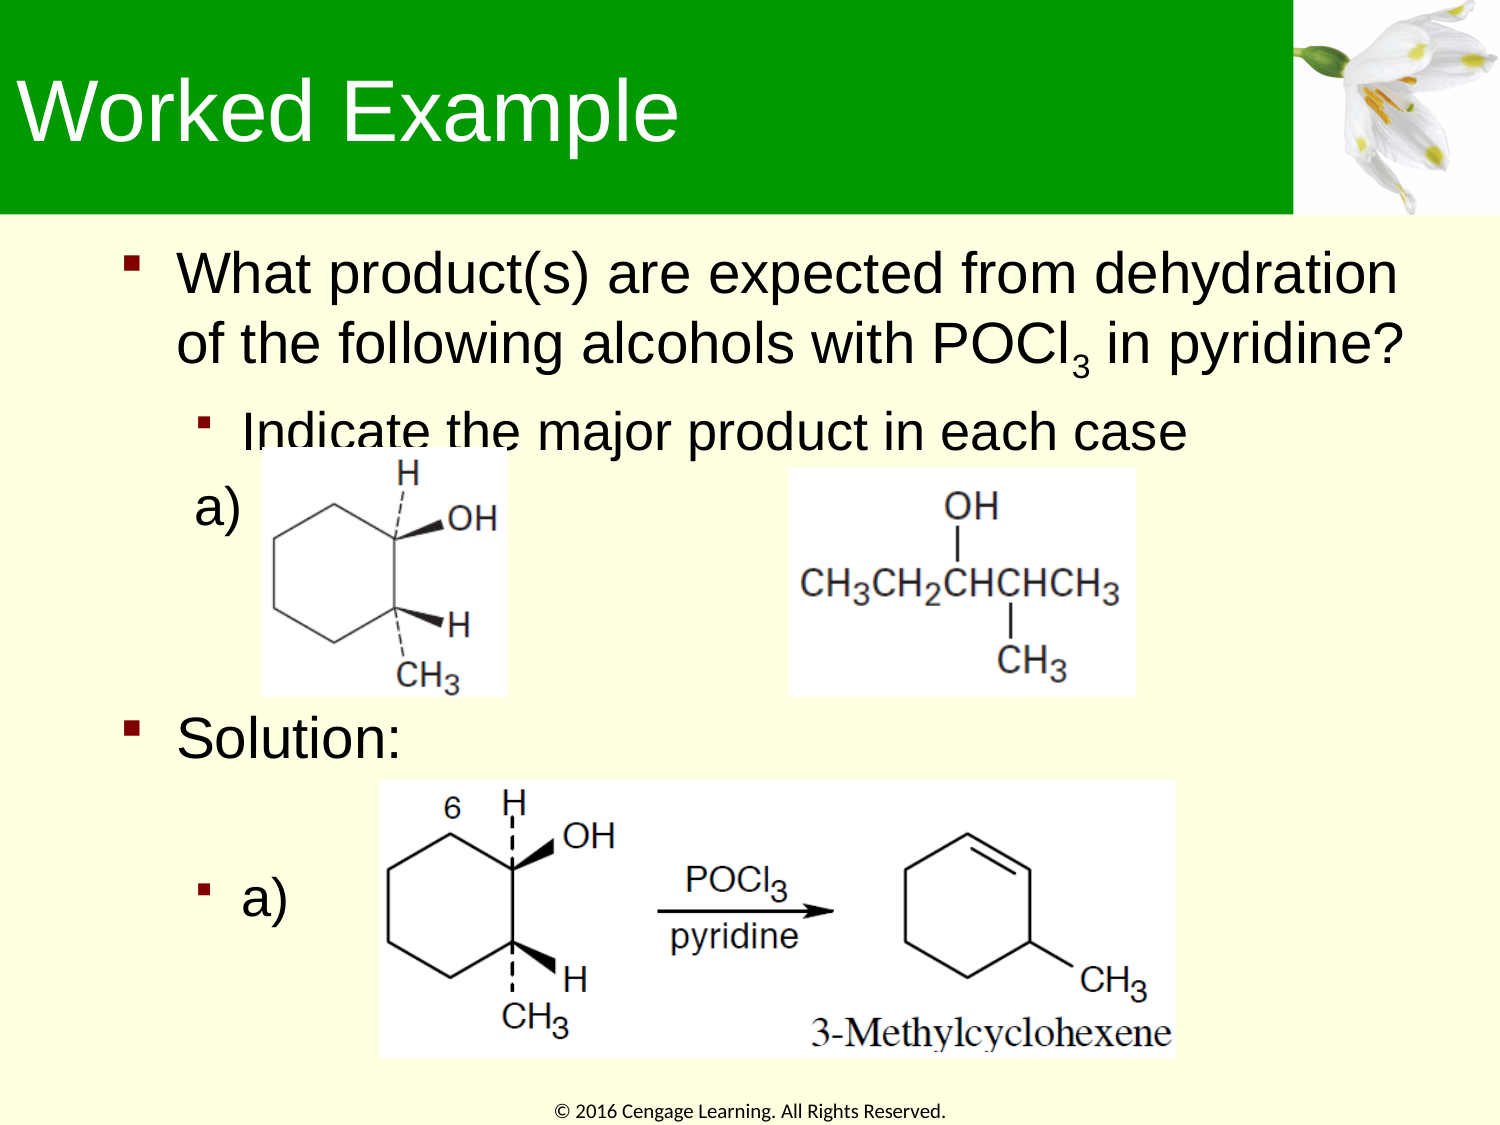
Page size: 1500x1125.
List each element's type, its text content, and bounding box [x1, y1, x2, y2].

picture [788, 468, 1137, 698]
picture [1293, 0, 1500, 215]
list What product(s) are expected from dehydration of the following alcohols with POCl3 in pyridine? Indicate the major product in each case a) b) Solution: a) [103, 227, 1450, 1065]
picture [379, 780, 1176, 1058]
title Worked Example [0, 0, 1288, 213]
picture [262, 446, 507, 698]
